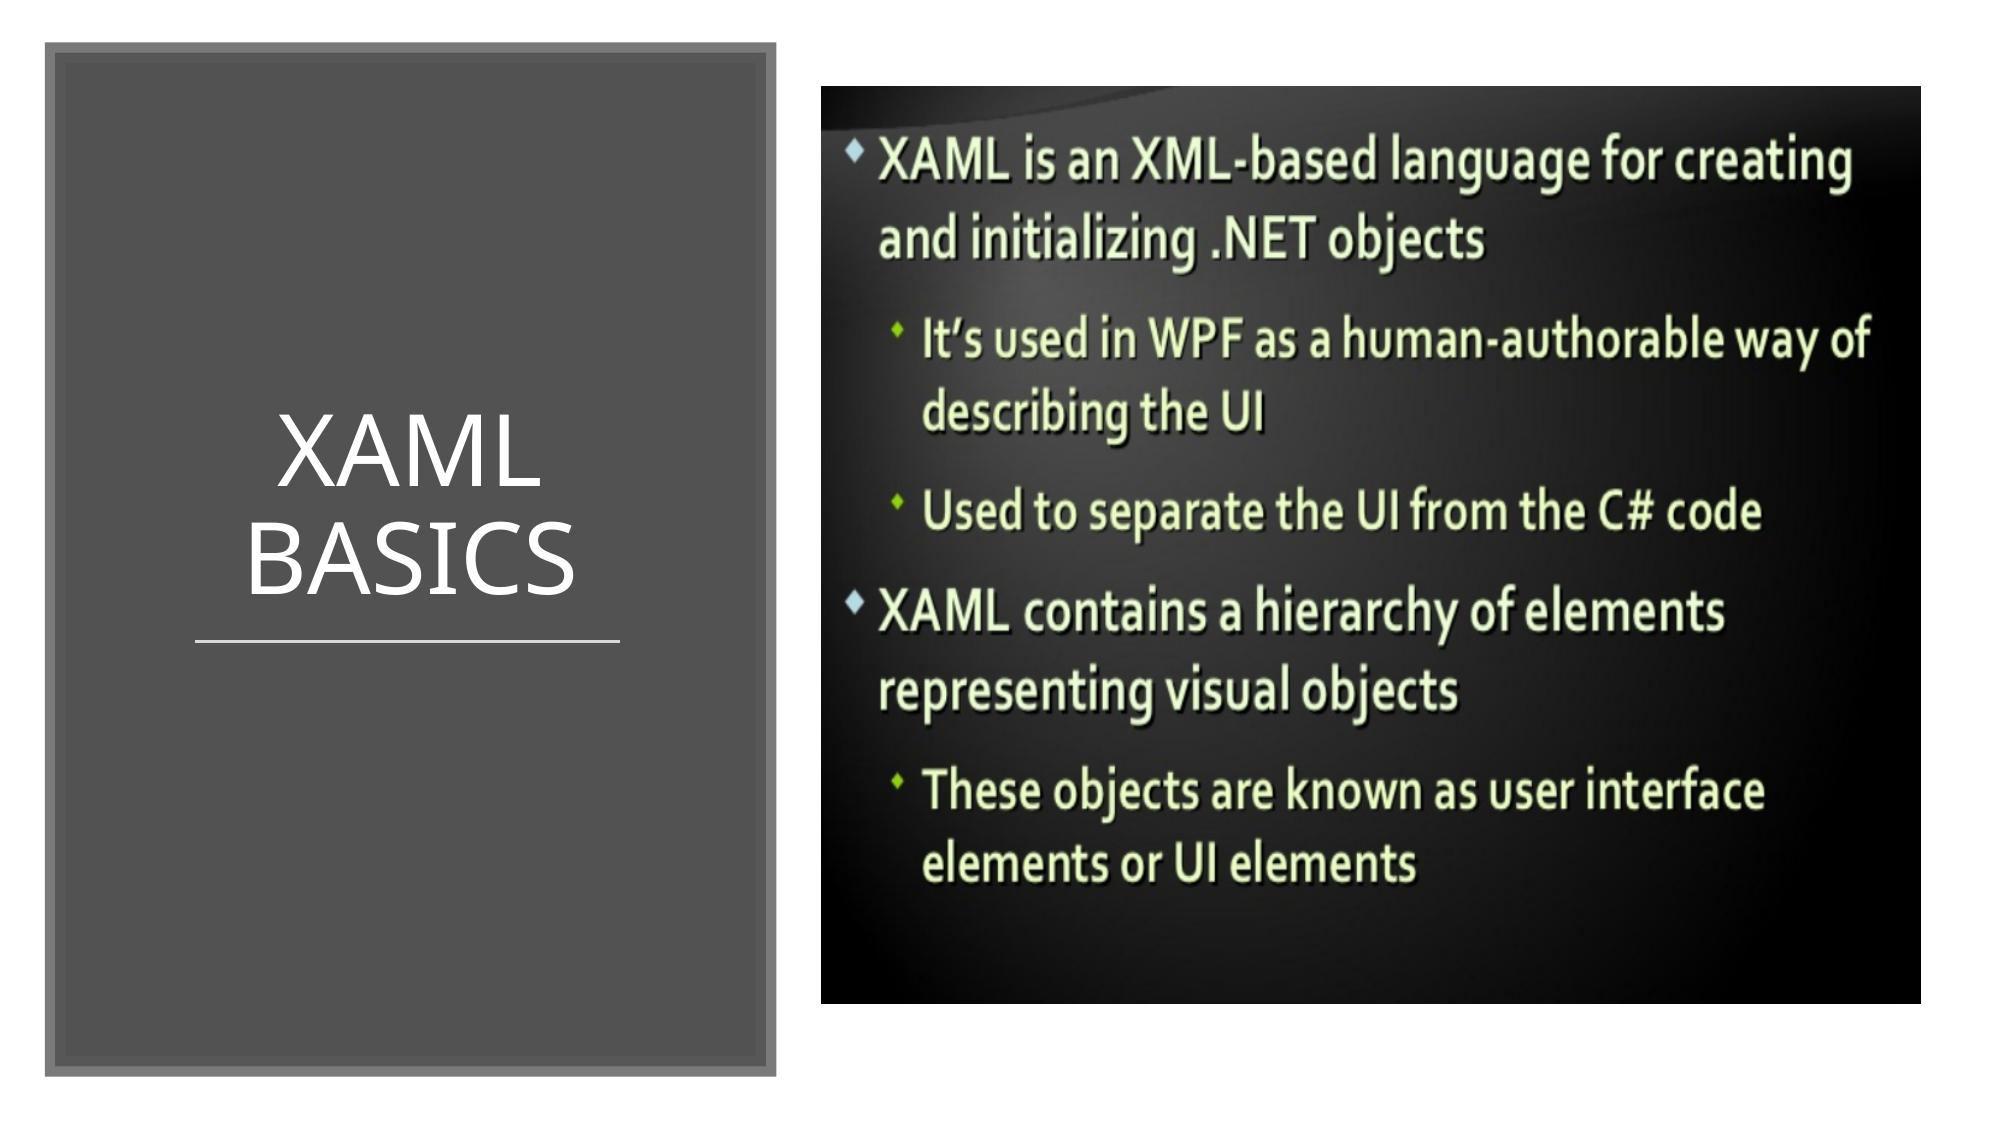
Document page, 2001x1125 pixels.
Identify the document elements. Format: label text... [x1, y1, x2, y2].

text_box [54, 52, 767, 1067]
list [821, 86, 1921, 1004]
title XAML BASICS [110, 149, 711, 624]
